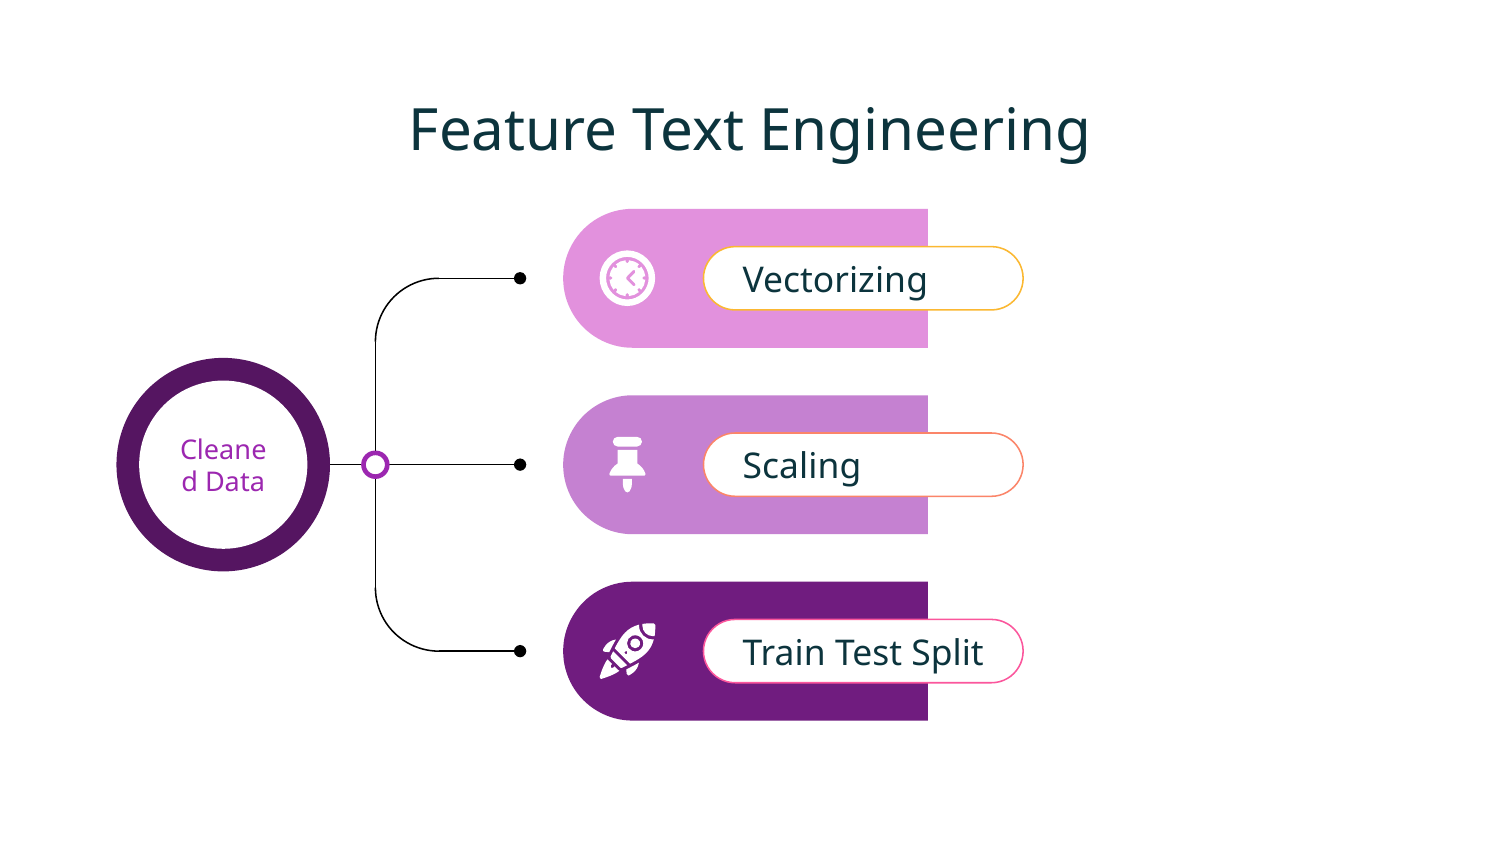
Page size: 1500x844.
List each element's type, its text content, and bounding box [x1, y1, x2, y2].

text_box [599, 622, 656, 680]
title Feature Text Engineering [116, 88, 1384, 167]
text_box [562, 394, 1384, 535]
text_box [609, 436, 646, 493]
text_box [116, 277, 521, 652]
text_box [562, 581, 1384, 721]
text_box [599, 250, 656, 307]
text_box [562, 208, 1384, 348]
